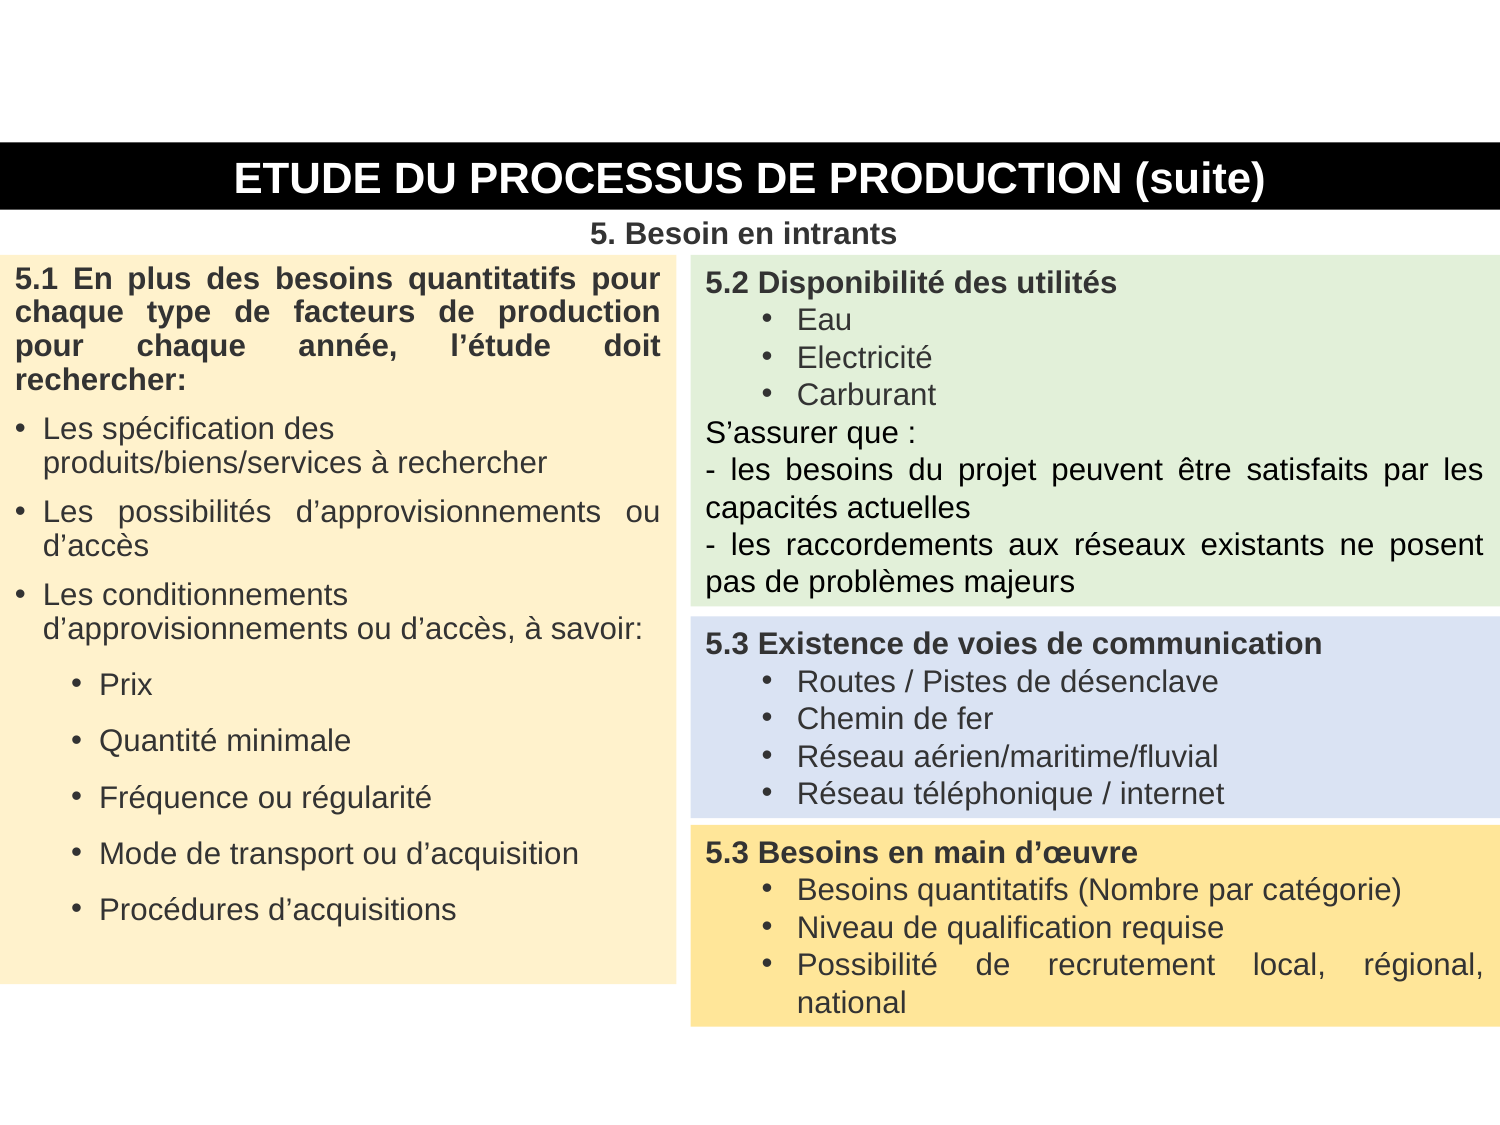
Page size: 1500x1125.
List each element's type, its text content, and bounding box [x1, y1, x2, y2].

text_box ETUDE DU PROCESSUS DE PRODUCTION (suite) [0, 142, 1500, 205]
text_box 5.3 Existence de voies de communication Routes / Pistes de désenclave Chemin de fer Réseau aérien/maritime/fluvial Réseau téléphonique / internet [690, 616, 1500, 819]
text_box 5. Besoin en intrants [0, 205, 1500, 258]
text_box 5.2 Disponibilité des utilités Eau Electricité Carburant S’assurer que : - les besoins du projet peuvent être satisfaits par les capacités actuelles - les raccordements aux réseaux existants ne posent pas de problèmes majeurs [690, 254, 1500, 607]
text_box 5.3 Besoins en main d’œuvre Besoins quantitatifs (Nombre par catégorie) Niveau de qualification requise Possibilité de recrutement local, régional, national [690, 824, 1500, 1027]
list 5.1 En plus des besoins quantitatifs pour chaque type de facteurs de production pour chaque année, l’étude doit rechercher: Les spécification des produits/biens/services à rechercher Les possibilités d’approvisionnements ou d’accès Les conditionnements d’approvisionnements ou d’accès, à savoir: Prix Quantité minimale Fréquence ou régularité Mode de transport ou d’acquisition Procédures d’acquisitions [0, 258, 677, 985]
